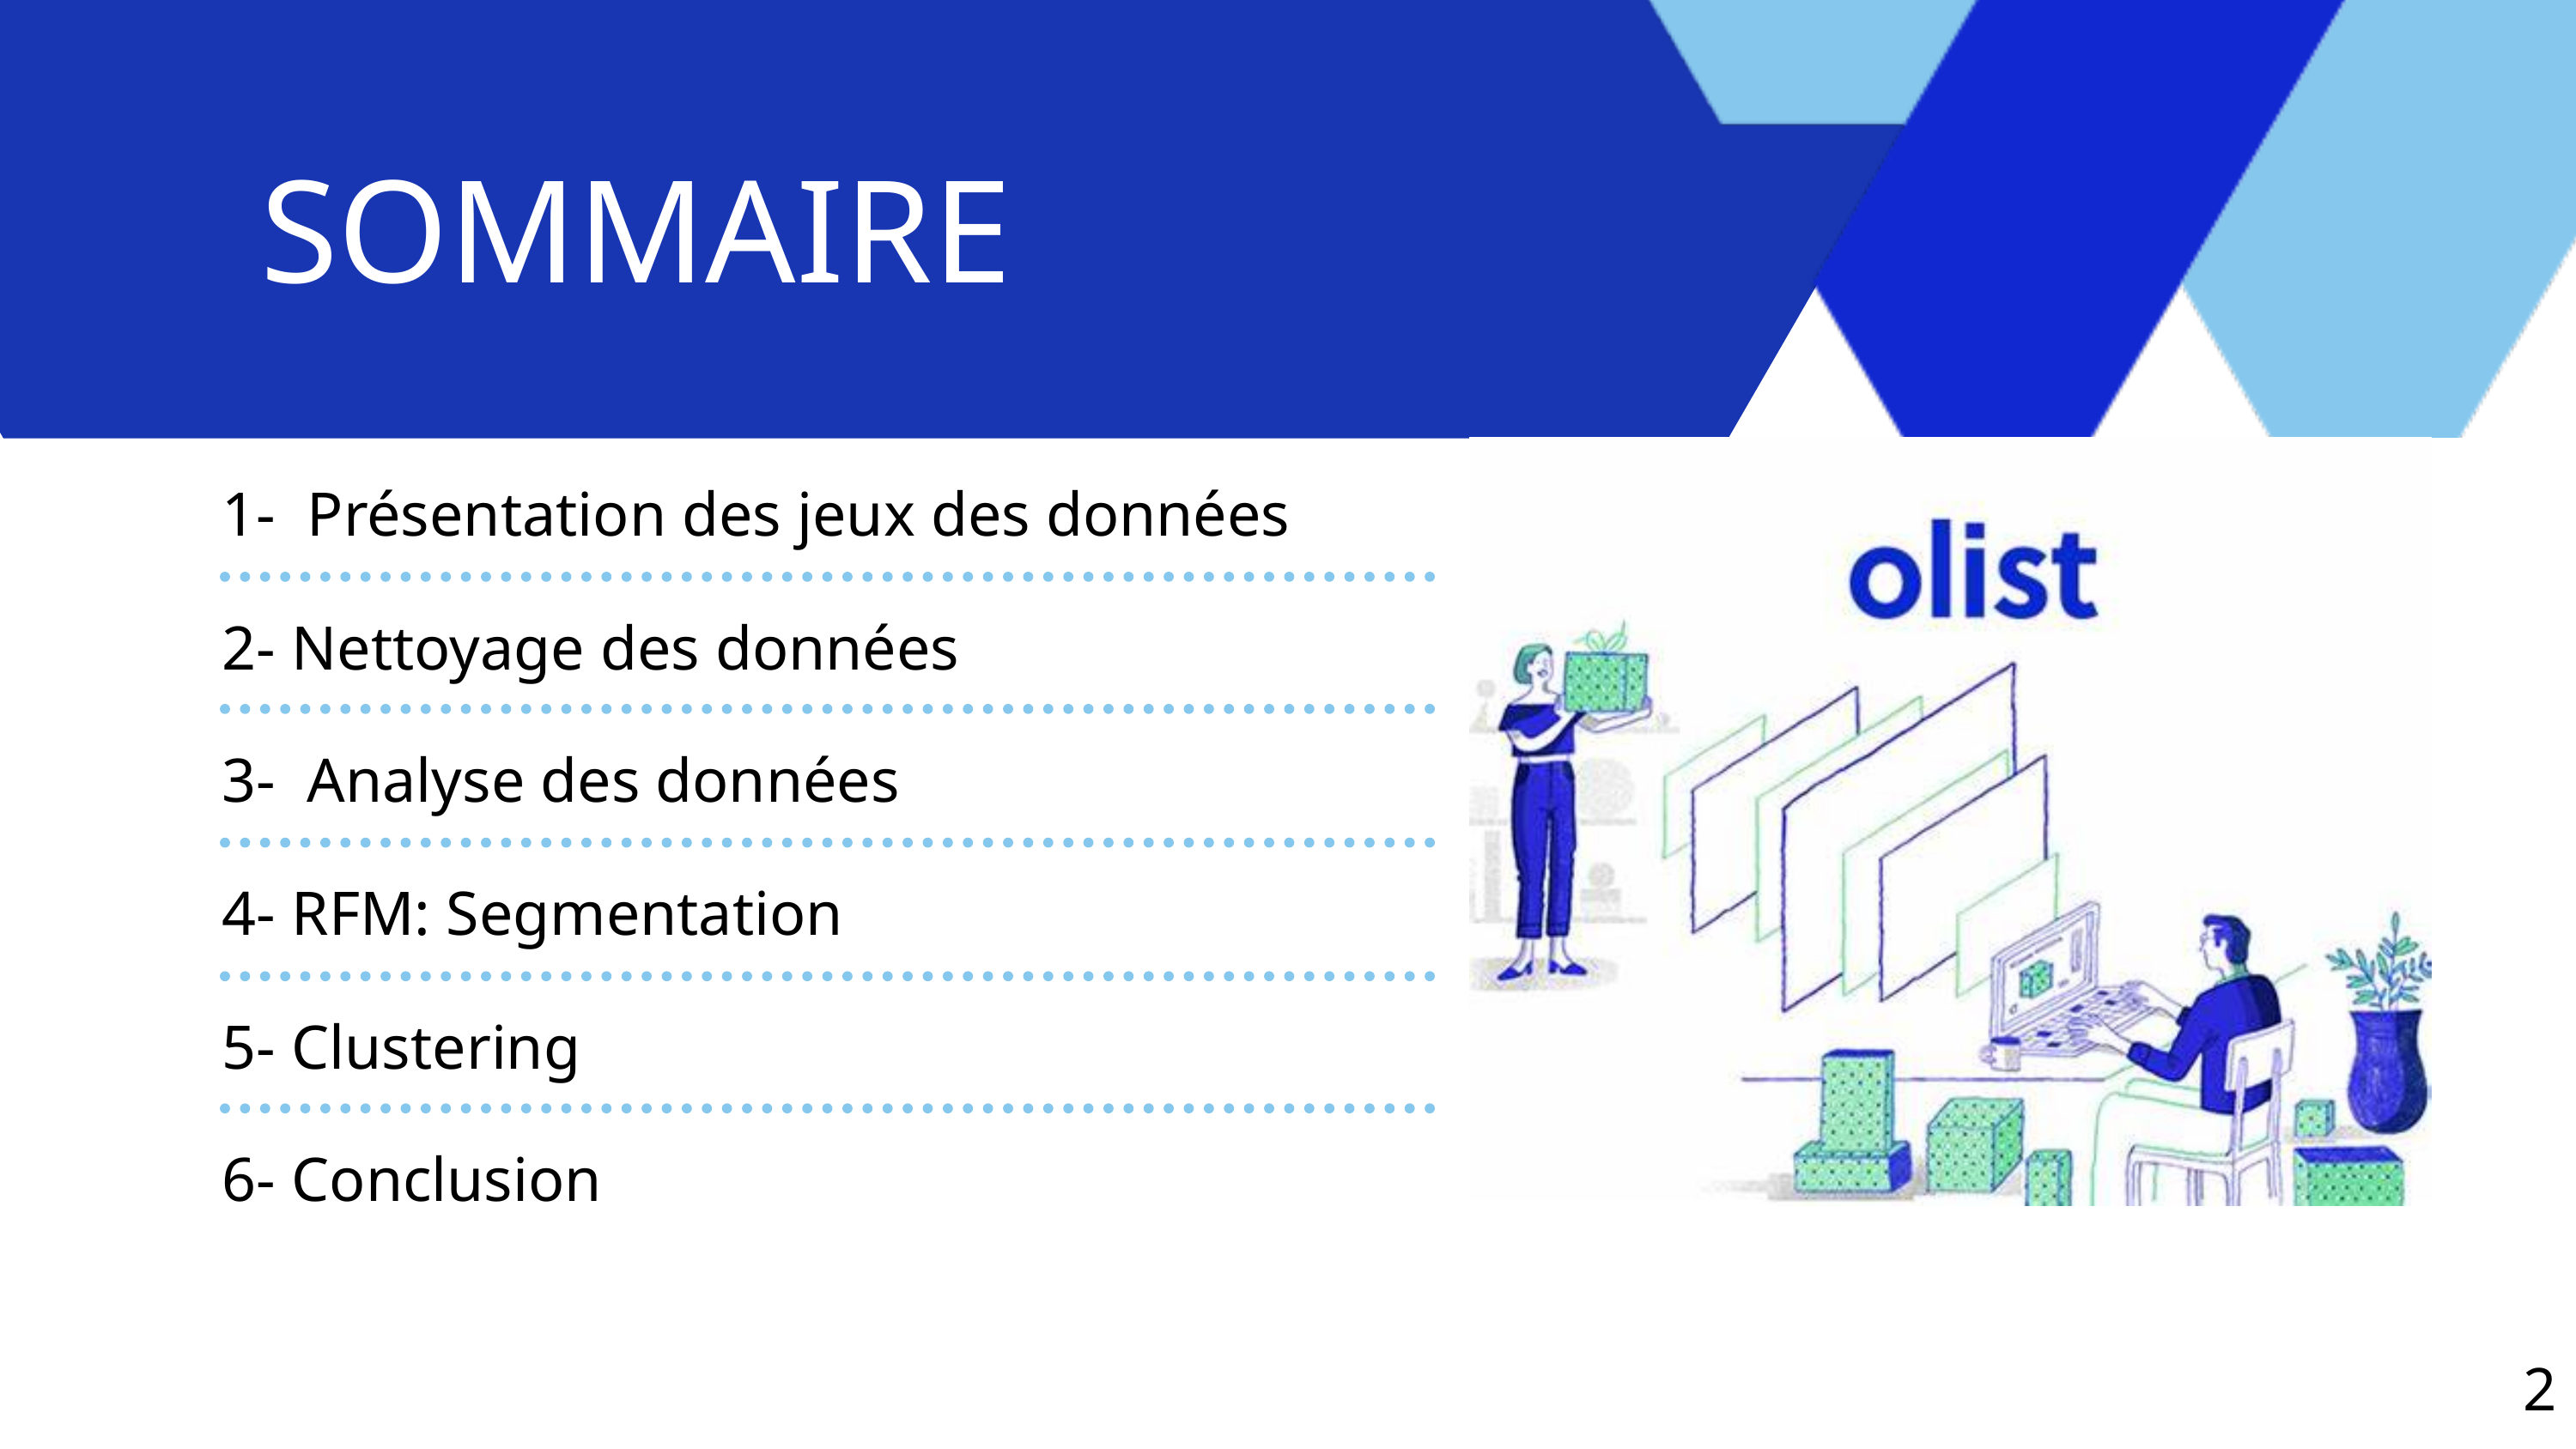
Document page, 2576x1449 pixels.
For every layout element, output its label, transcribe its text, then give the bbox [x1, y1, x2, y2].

picture [1469, 0, 2576, 1206]
text_box 2 [2523, 1345, 2552, 1423]
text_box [222, 471, 1431, 1209]
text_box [0, 0, 1626, 439]
